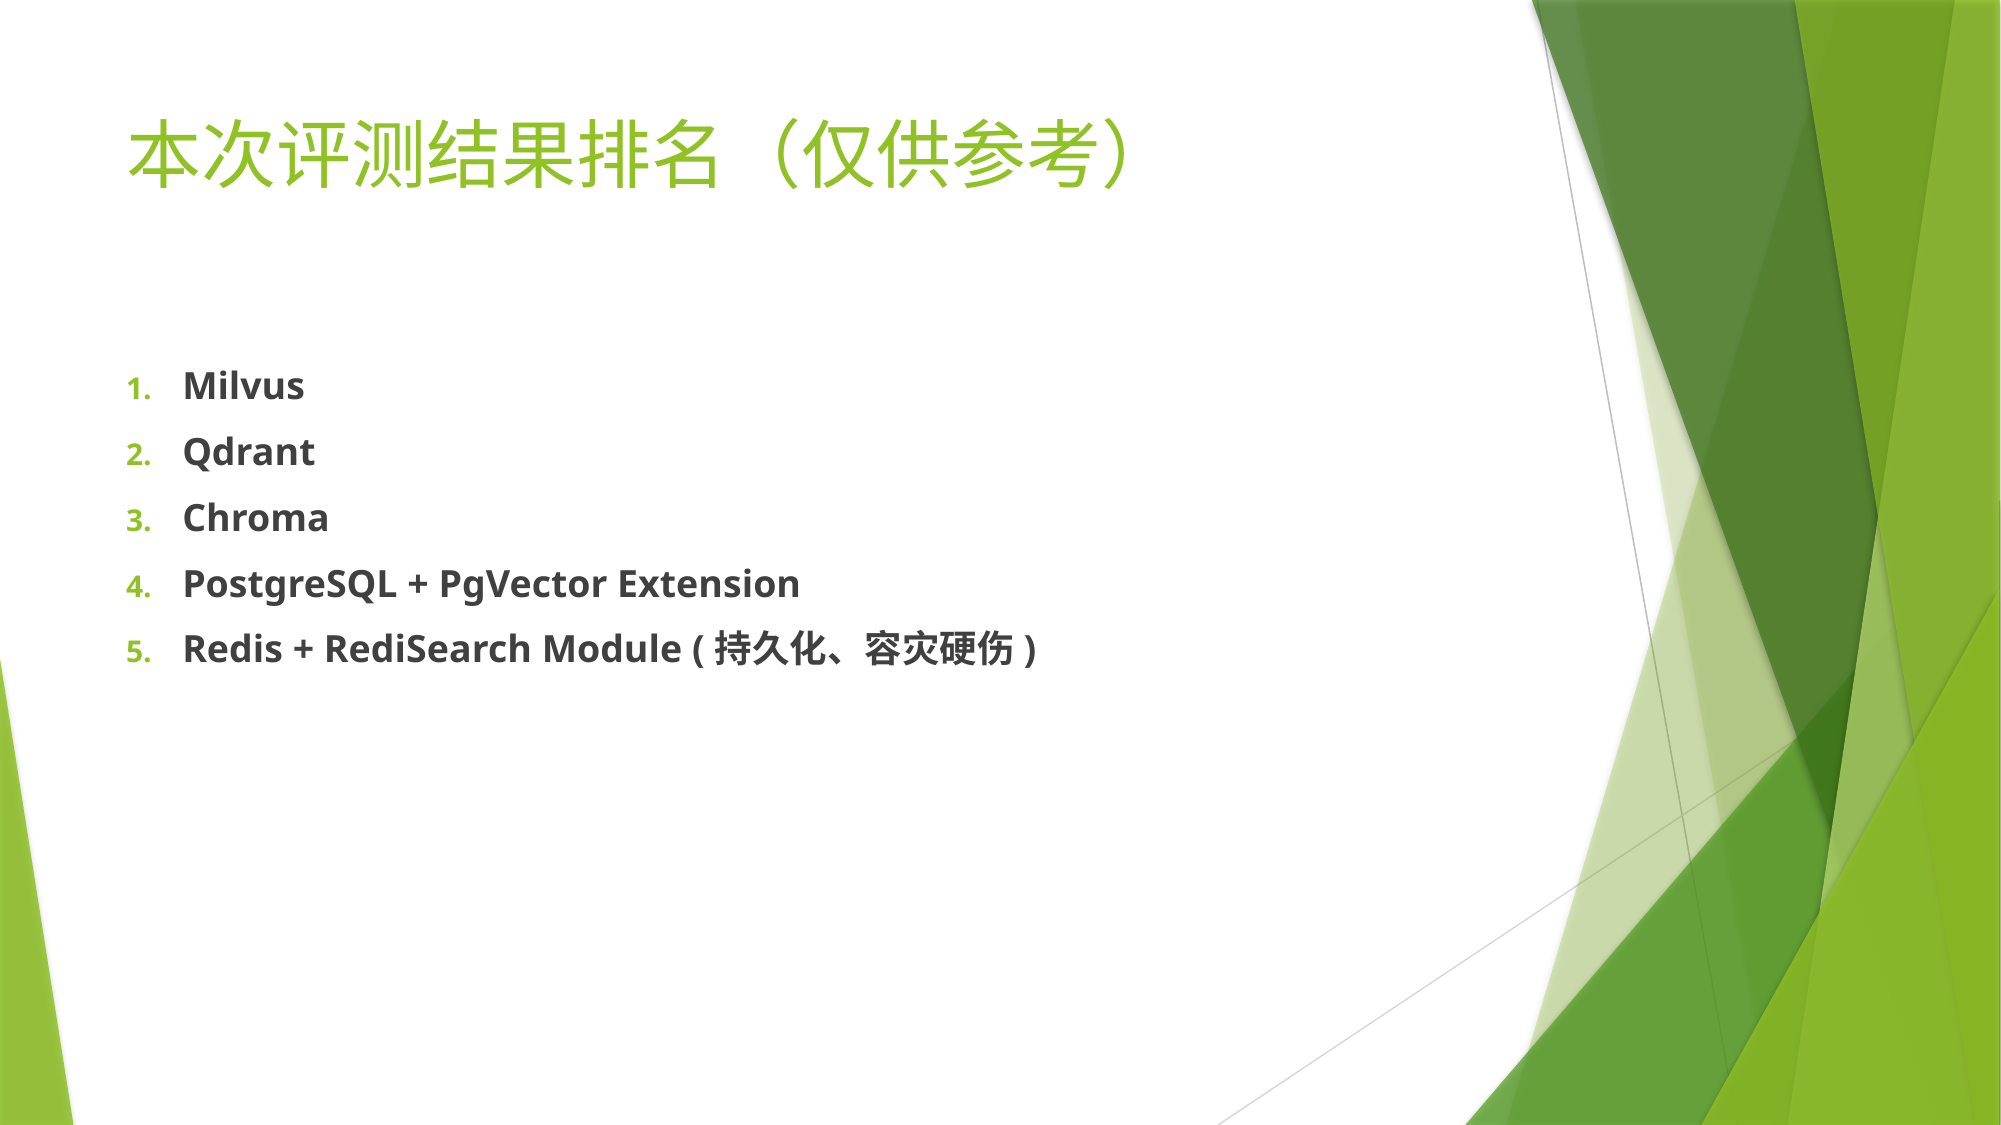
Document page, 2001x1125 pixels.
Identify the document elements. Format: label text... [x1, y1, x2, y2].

title 本次评测结果排名（仅供参考） [111, 99, 1522, 317]
list Milvus Qdrant Chroma PostgreSQL + PgVector Extension Redis + RediSearch Module (持久化、容灾硬伤) [111, 354, 1522, 992]
